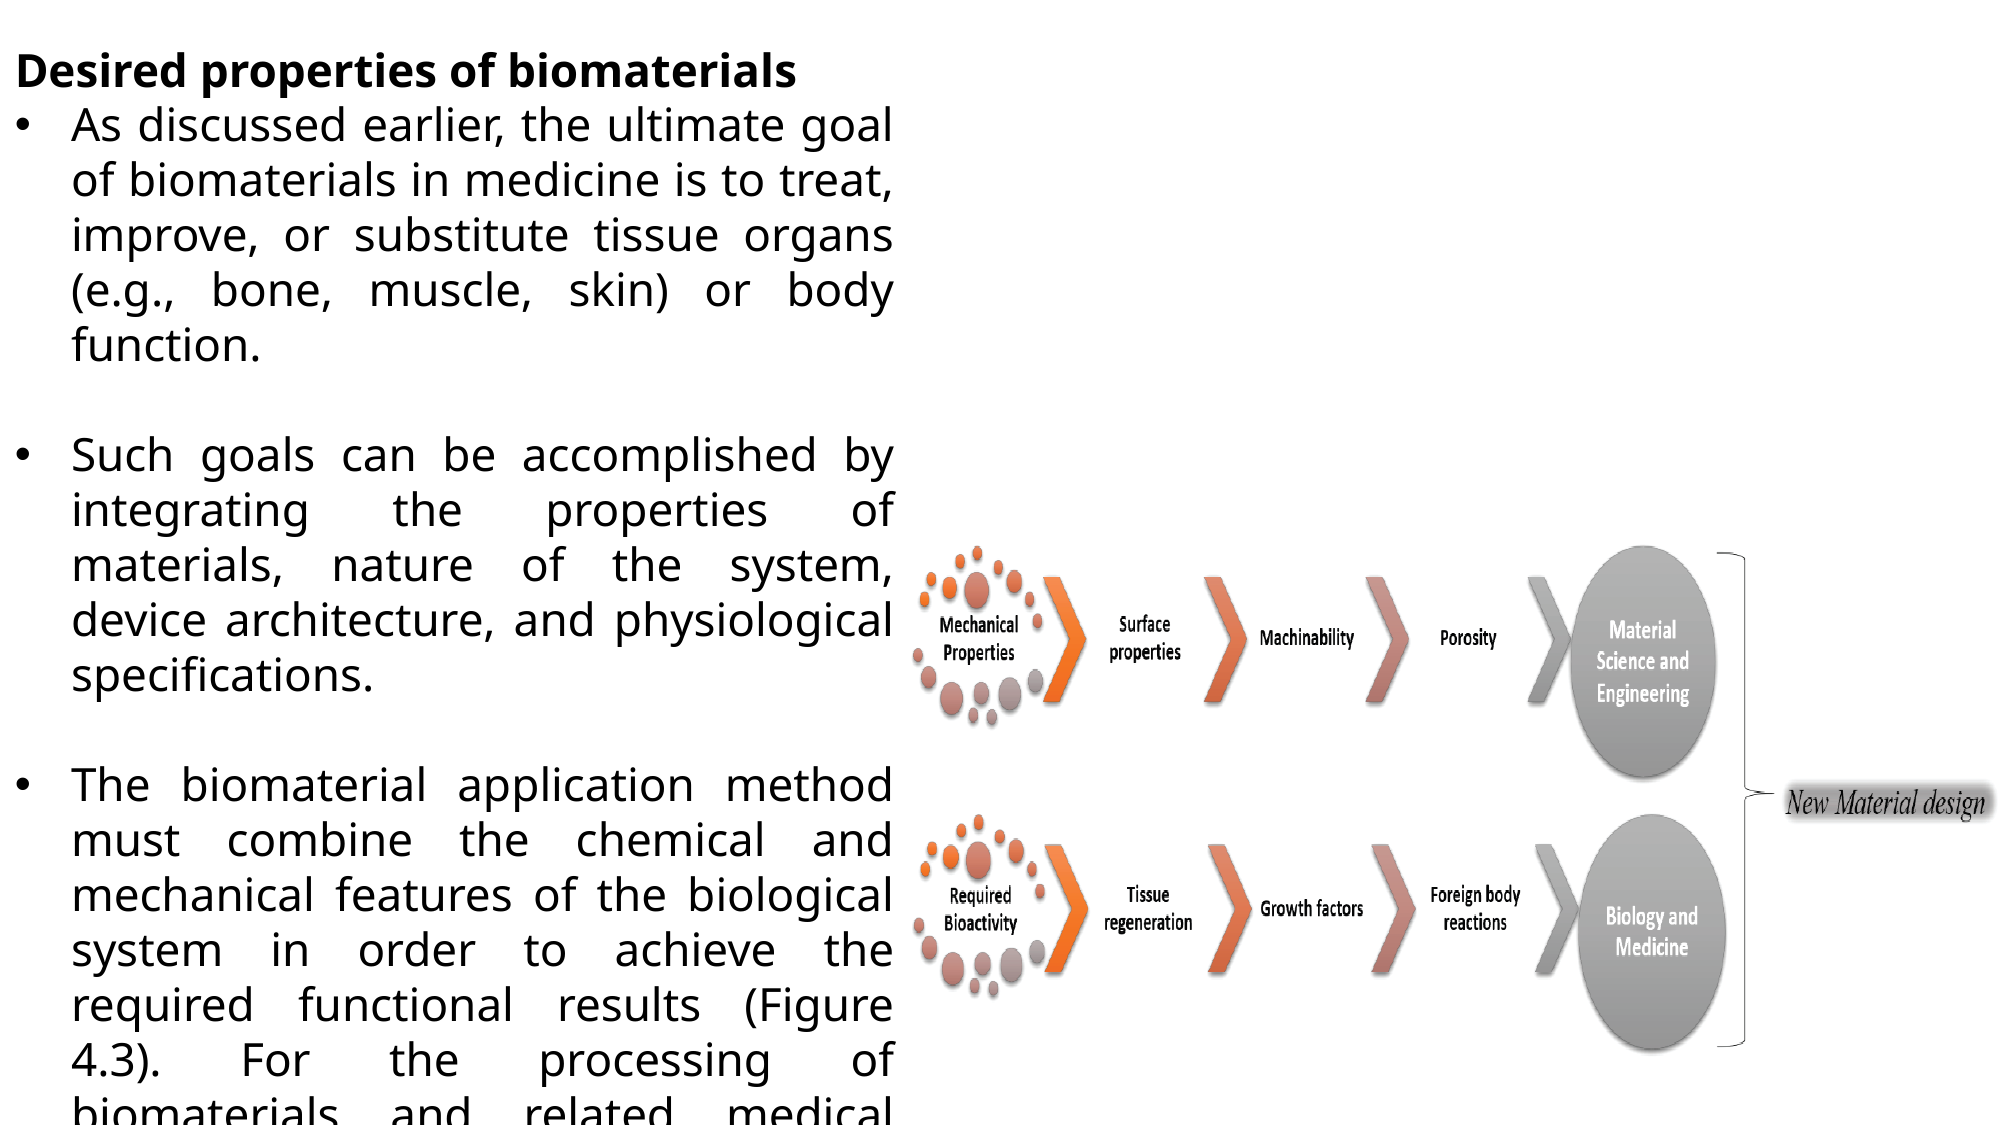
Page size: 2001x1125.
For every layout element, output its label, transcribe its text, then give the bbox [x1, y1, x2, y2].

text_box Desired properties of biomaterials As discussed earlier, the ultimate goal of biomaterials in medicine is to treat, improve, or substitute tissue organs (e.g., bone, muscle, skin) or body function. Such goals can be accomplished by integrating the properties of materials, nature of the system, device architecture, and physiological specifications. The biomaterial application method must combine the chemical and mechanical features of the biological system in order to achieve the required functional results (Figure 4.3). For the processing of biomaterials and related medical items, different elements from science and social parameters are also considered. [0, 33, 910, 1125]
picture [909, 542, 2000, 1060]
